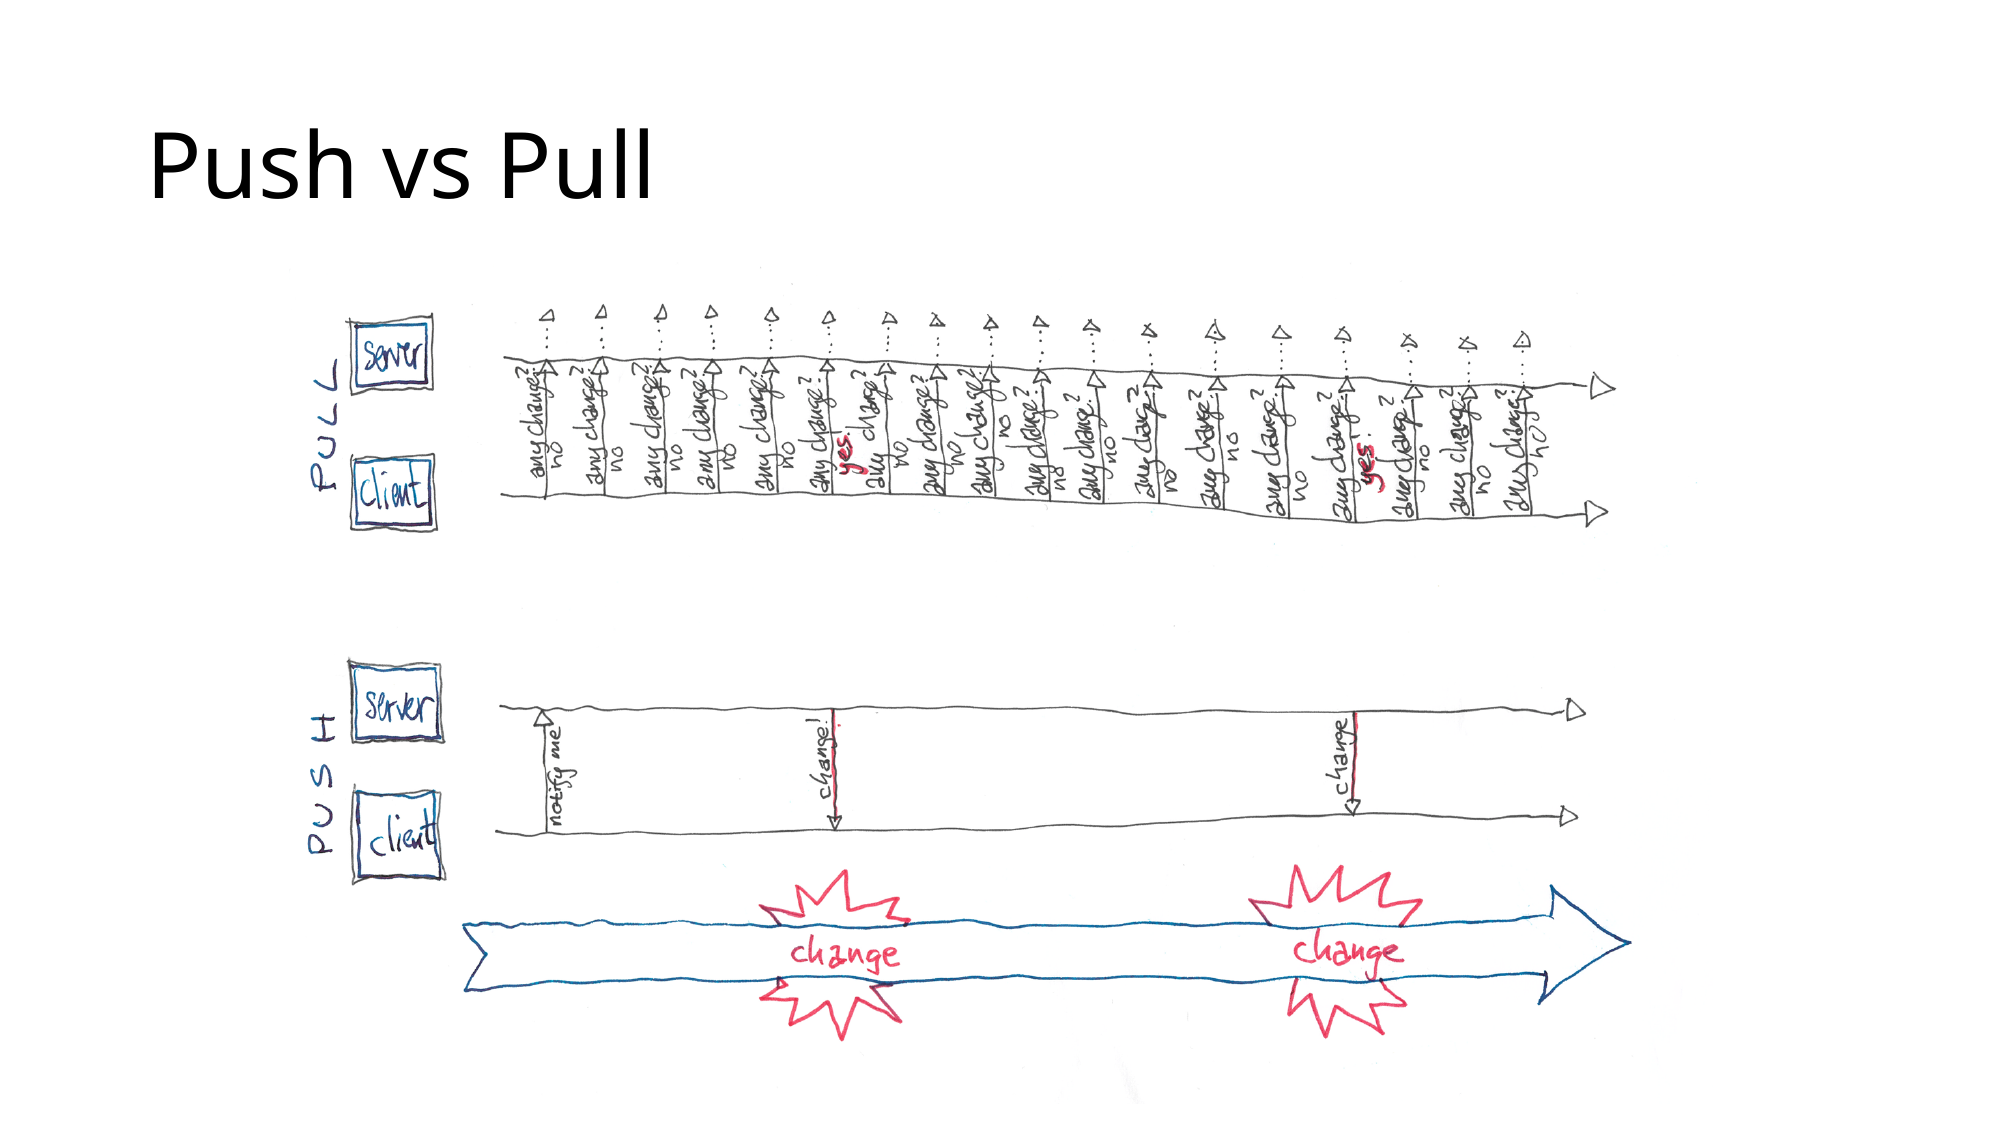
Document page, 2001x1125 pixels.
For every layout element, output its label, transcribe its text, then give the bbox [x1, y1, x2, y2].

title Push vs Pull [137, 59, 1863, 278]
picture [287, 256, 1713, 1104]
